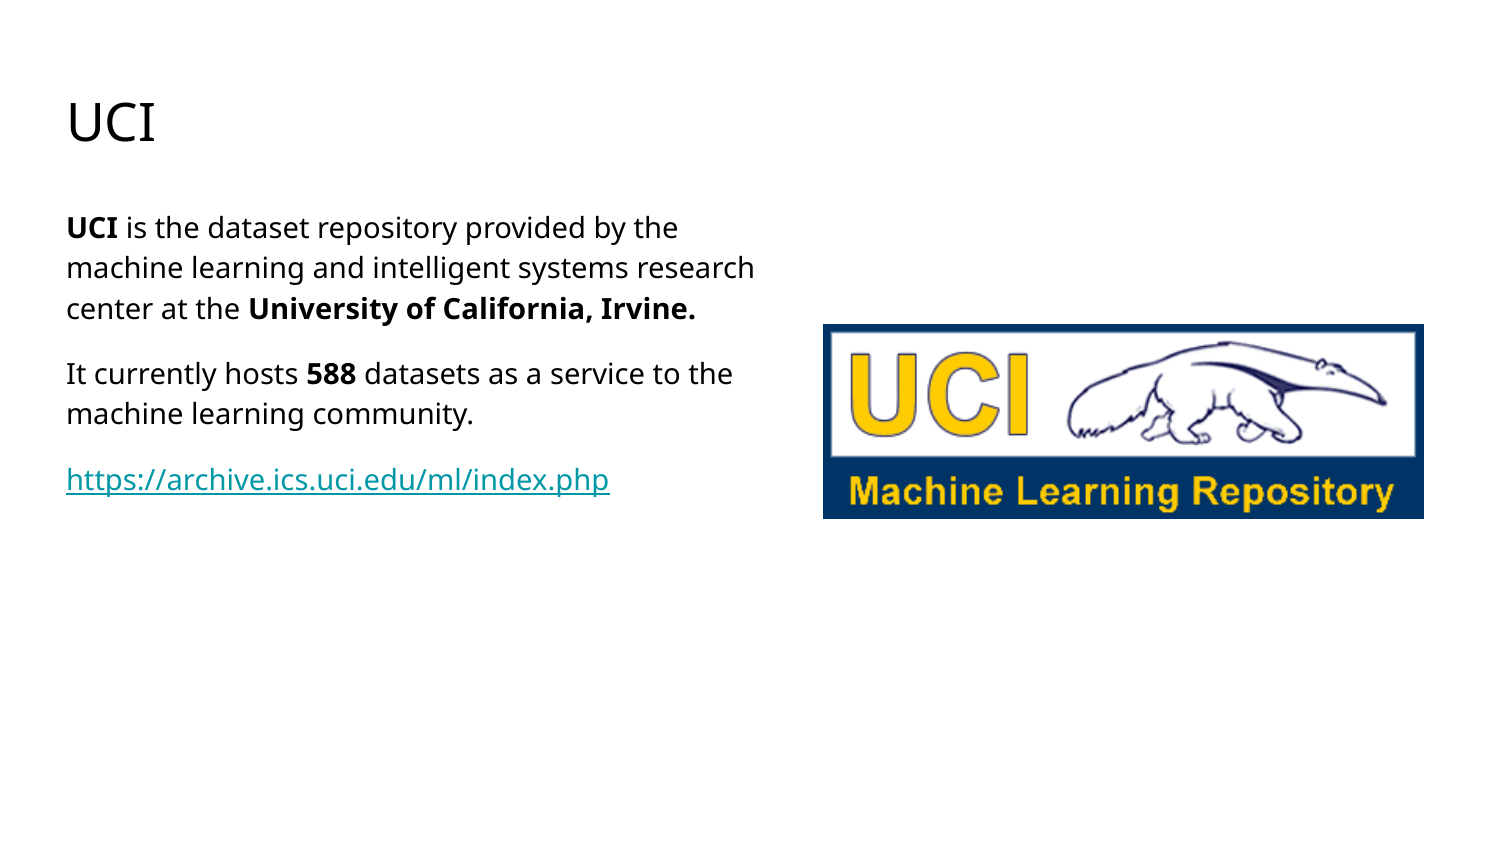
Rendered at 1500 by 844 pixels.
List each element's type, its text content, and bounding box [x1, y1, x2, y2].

title UCI [51, 72, 1449, 167]
picture [823, 324, 1424, 519]
list UCI is the dataset repository provided by the machine learning and intelligent systems research center at the University of California, Irvine. It currently hosts 588 datasets as a service to the machine learning community. https://archive.ics.uci.edu/ml/index.php [51, 189, 775, 750]
